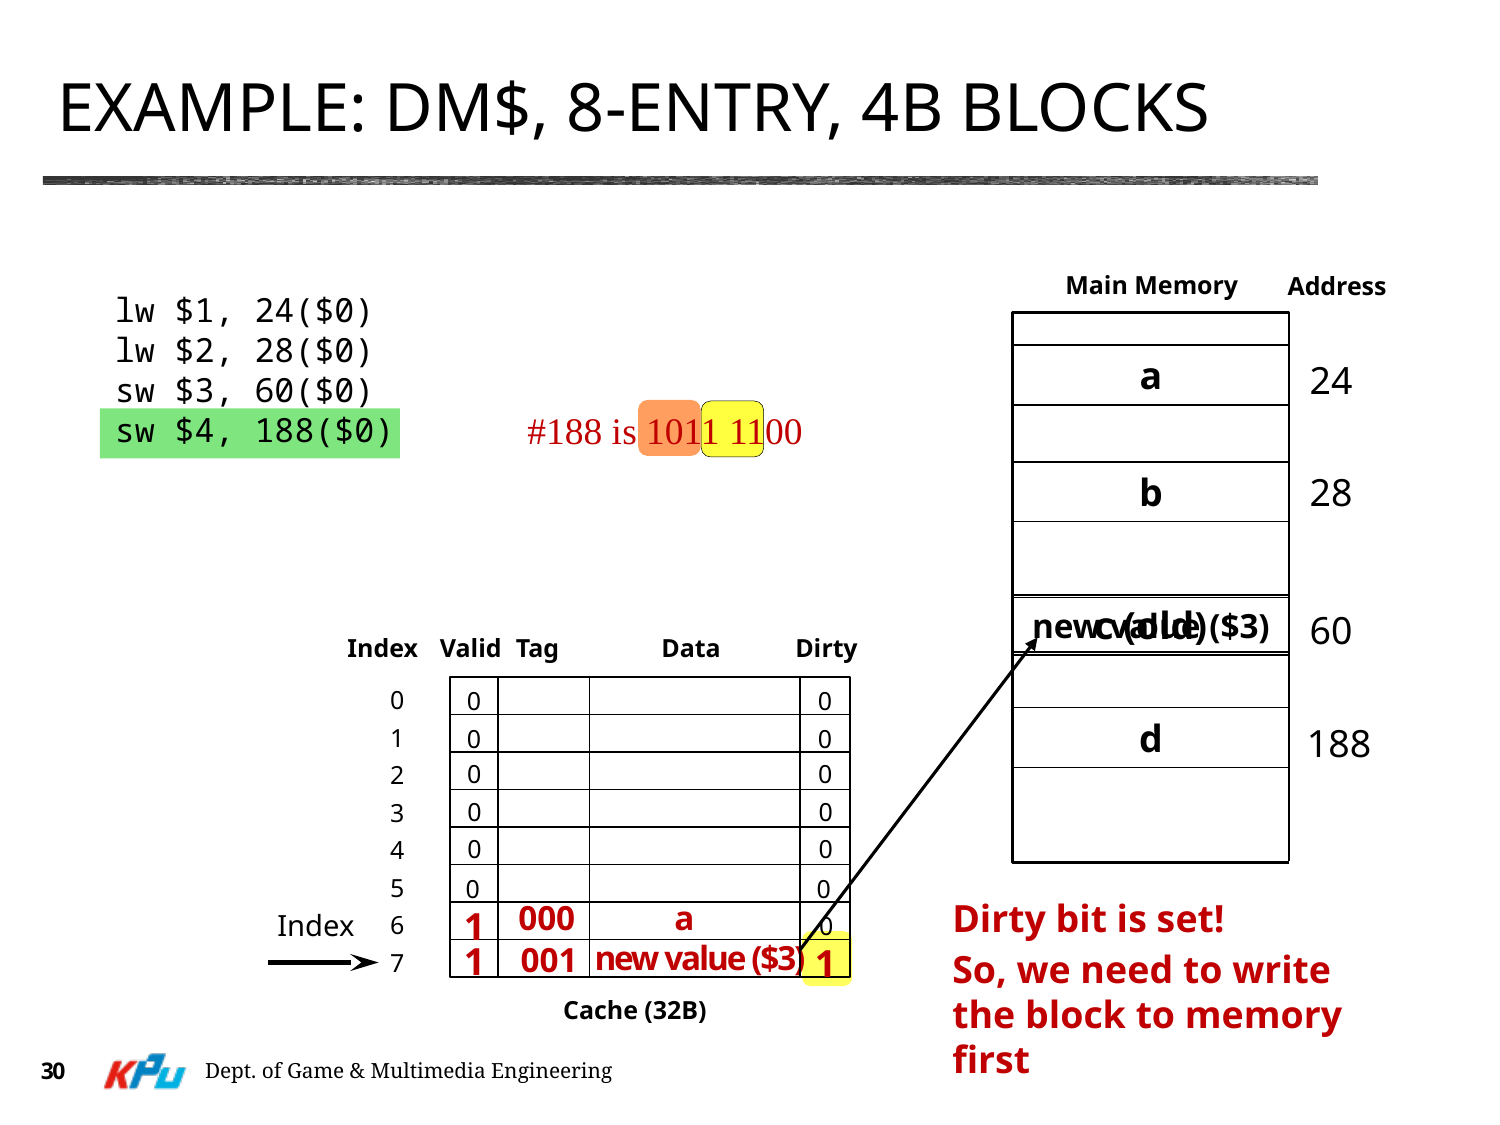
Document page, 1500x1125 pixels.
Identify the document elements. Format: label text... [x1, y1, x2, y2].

text_box #188 is 1011 1100 [512, 399, 838, 460]
text_box d [1012, 707, 1290, 768]
text_box 0 [802, 713, 847, 761]
text_box Dirty bit is set! [937, 887, 1363, 938]
text_box [846, 886, 850, 902]
text_box 188 [1292, 712, 1387, 773]
text_box [1012, 655, 1289, 707]
text_box 0 [803, 785, 848, 823]
text_box b [1012, 461, 1290, 522]
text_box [352, 635, 798, 1023]
title Example: DM$, 8-Entry, 4B blocks [42, 39, 1458, 182]
text_box 60 [1294, 599, 1368, 660]
text_box 1 [801, 928, 851, 993]
text_box 0 [803, 823, 848, 872]
slide_number 30 [13, 1042, 93, 1103]
text_box Index [262, 899, 350, 950]
text_box Address [1287, 270, 1400, 301]
text_box lw $1, 24($0) lw $2, 28($0) sw $3, 60($0) sw $4, 188($0) [24, 282, 425, 457]
text_box 0 [804, 900, 849, 949]
text_box [1012, 312, 1289, 345]
text_box [846, 864, 850, 887]
text_box c (old) [1012, 595, 1290, 655]
text_box 28 [1294, 461, 1368, 522]
picture [92, 1030, 191, 1120]
footer Dept. of Game & Multimedia Engineering [190, 1042, 879, 1103]
text_box So, we need to write the block to memory first [937, 938, 1363, 1089]
text_box [1012, 405, 1289, 461]
text_box a [1012, 345, 1290, 405]
text_box 0 [802, 675, 847, 713]
text_box [1012, 768, 1289, 863]
text_box 0 [803, 748, 848, 785]
text_box Main Memory [1065, 269, 1245, 300]
text_box 24 [1294, 349, 1368, 410]
text_box [1012, 522, 1289, 595]
text_box 0 [801, 863, 846, 911]
text_box Dirty [801, 632, 858, 663]
